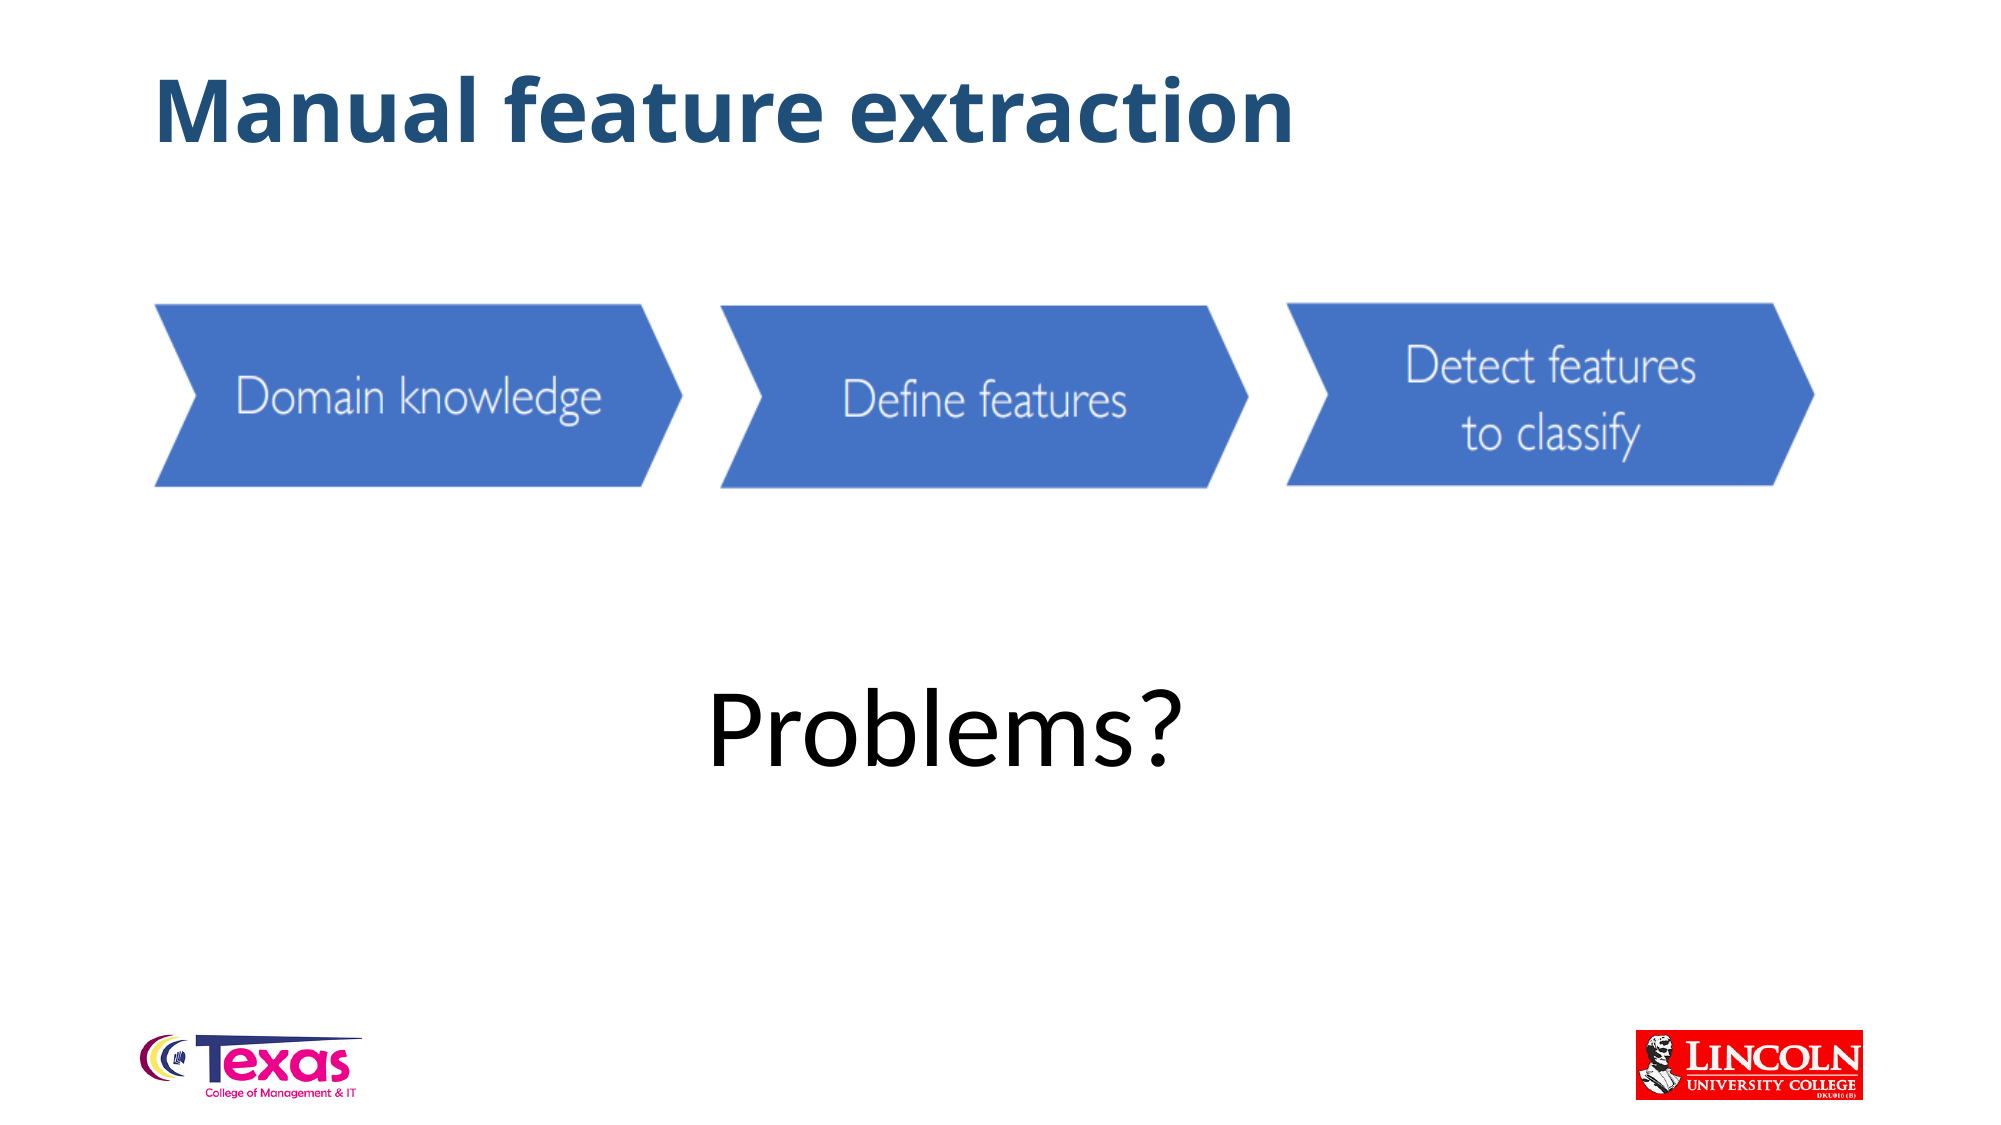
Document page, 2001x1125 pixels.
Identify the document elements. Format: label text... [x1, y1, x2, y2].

title Manual feature extraction [137, 59, 1863, 170]
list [111, 252, 1837, 565]
text_box Problems? [691, 646, 1513, 797]
picture [137, 1030, 363, 1100]
picture [1636, 1030, 1863, 1100]
